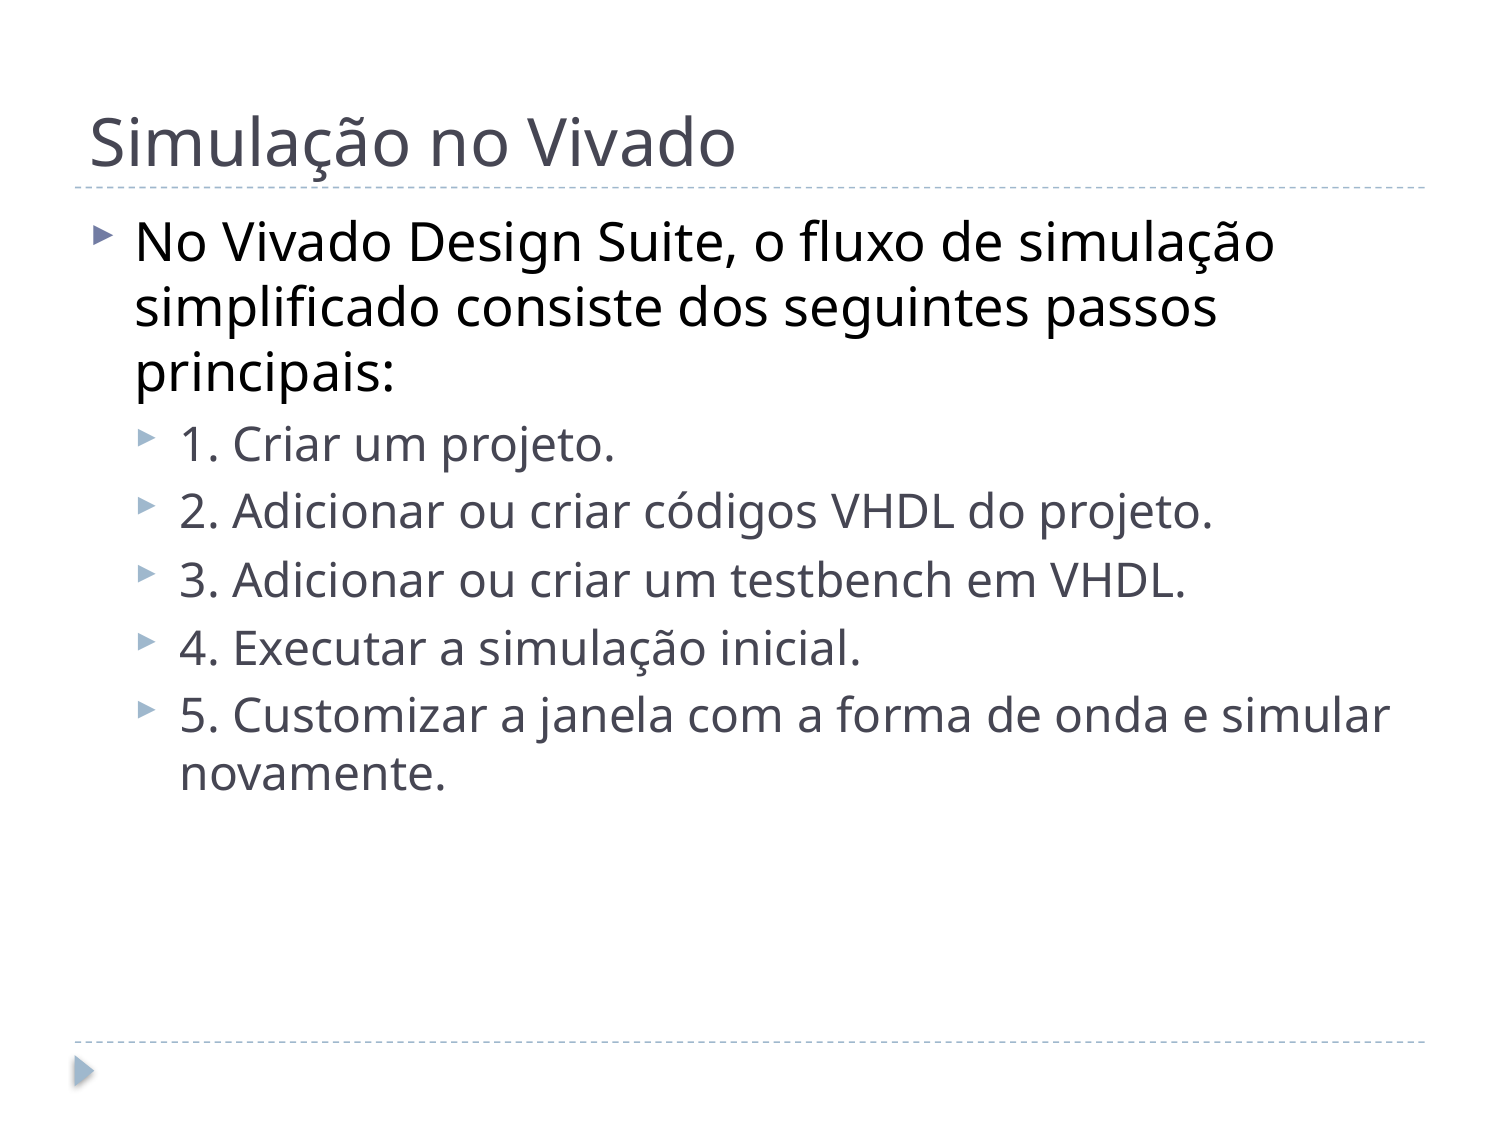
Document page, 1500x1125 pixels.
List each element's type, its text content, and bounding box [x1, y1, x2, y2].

title Simulação no Vivado [75, 24, 1425, 188]
list No Vivado Design Suite, o fluxo de simulação simplificado consiste dos seguintes passos principais: 1. Criar um projeto. 2. Adicionar ou criar códigos VHDL do projeto. 3. Adicionar ou criar um testbench em VHDL. 4. Executar a simulação inicial. 5. Customizar a janela com a forma de onda e simular novamente. [75, 200, 1425, 1010]
